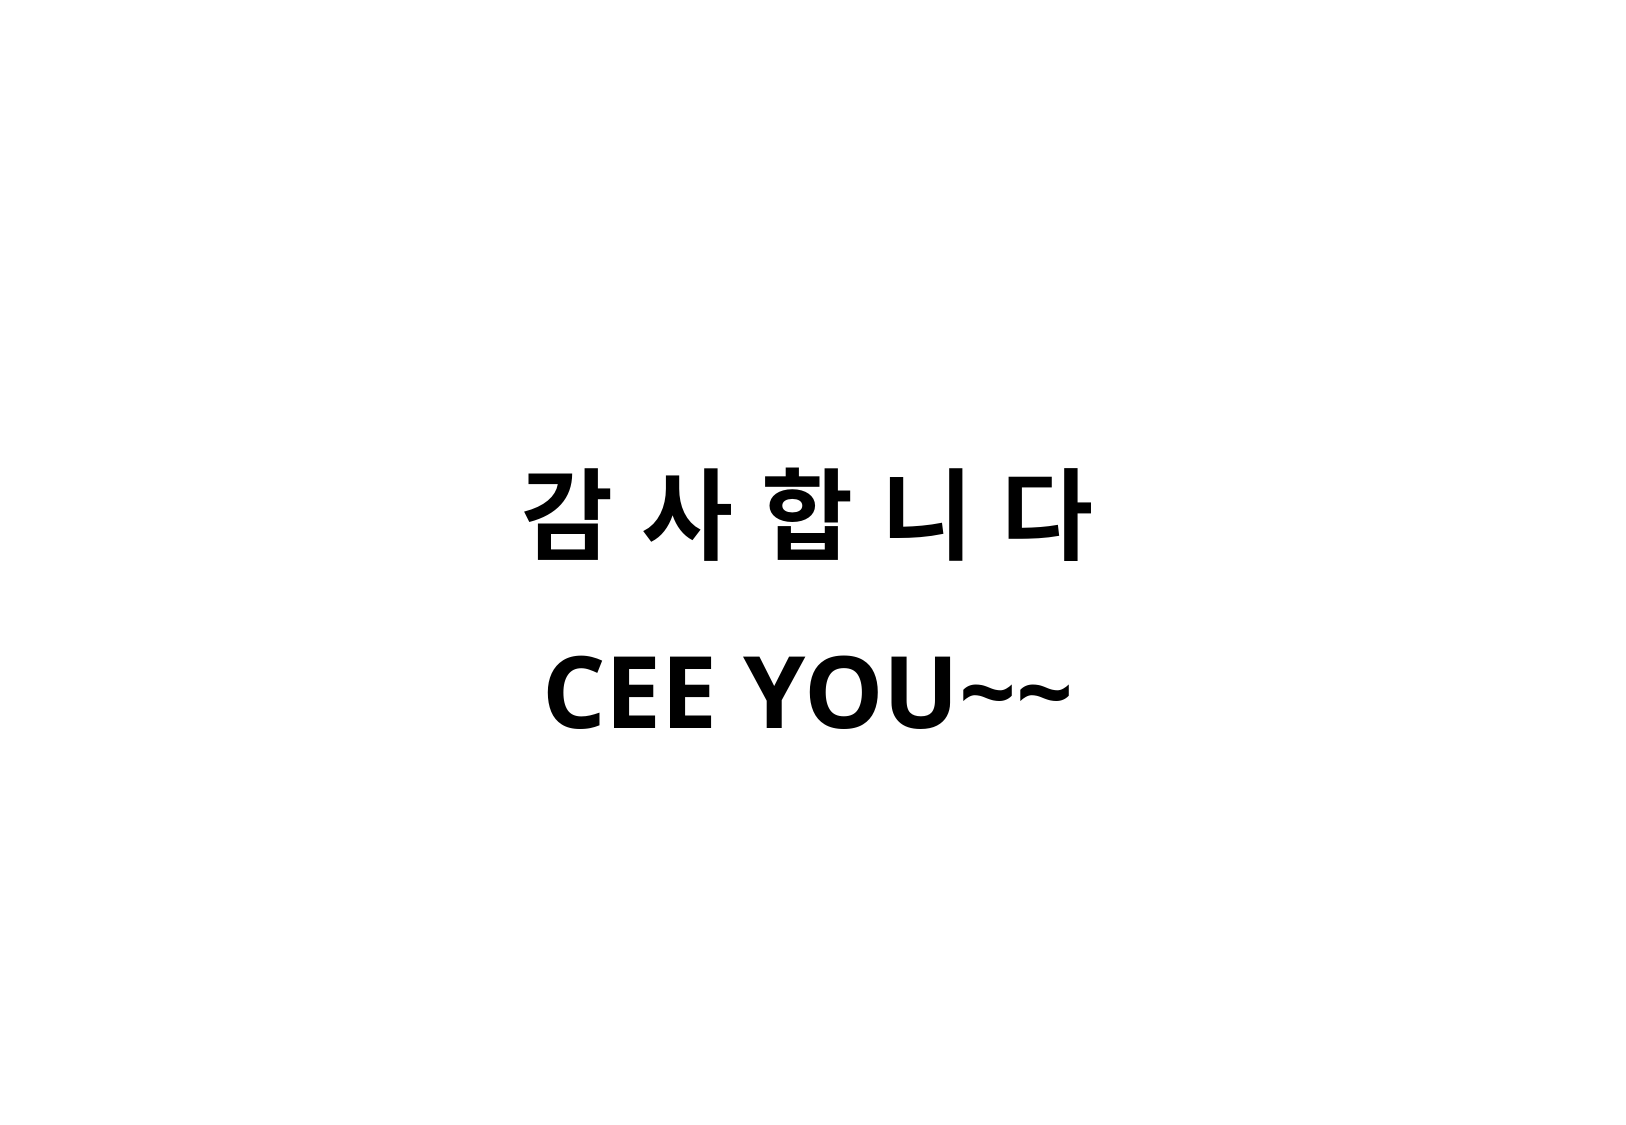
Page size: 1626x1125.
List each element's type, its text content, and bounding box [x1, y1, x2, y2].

text_box CEE YOU~~ [527, 621, 1089, 757]
text_box 감 사 합 니 다 [506, 445, 1109, 580]
